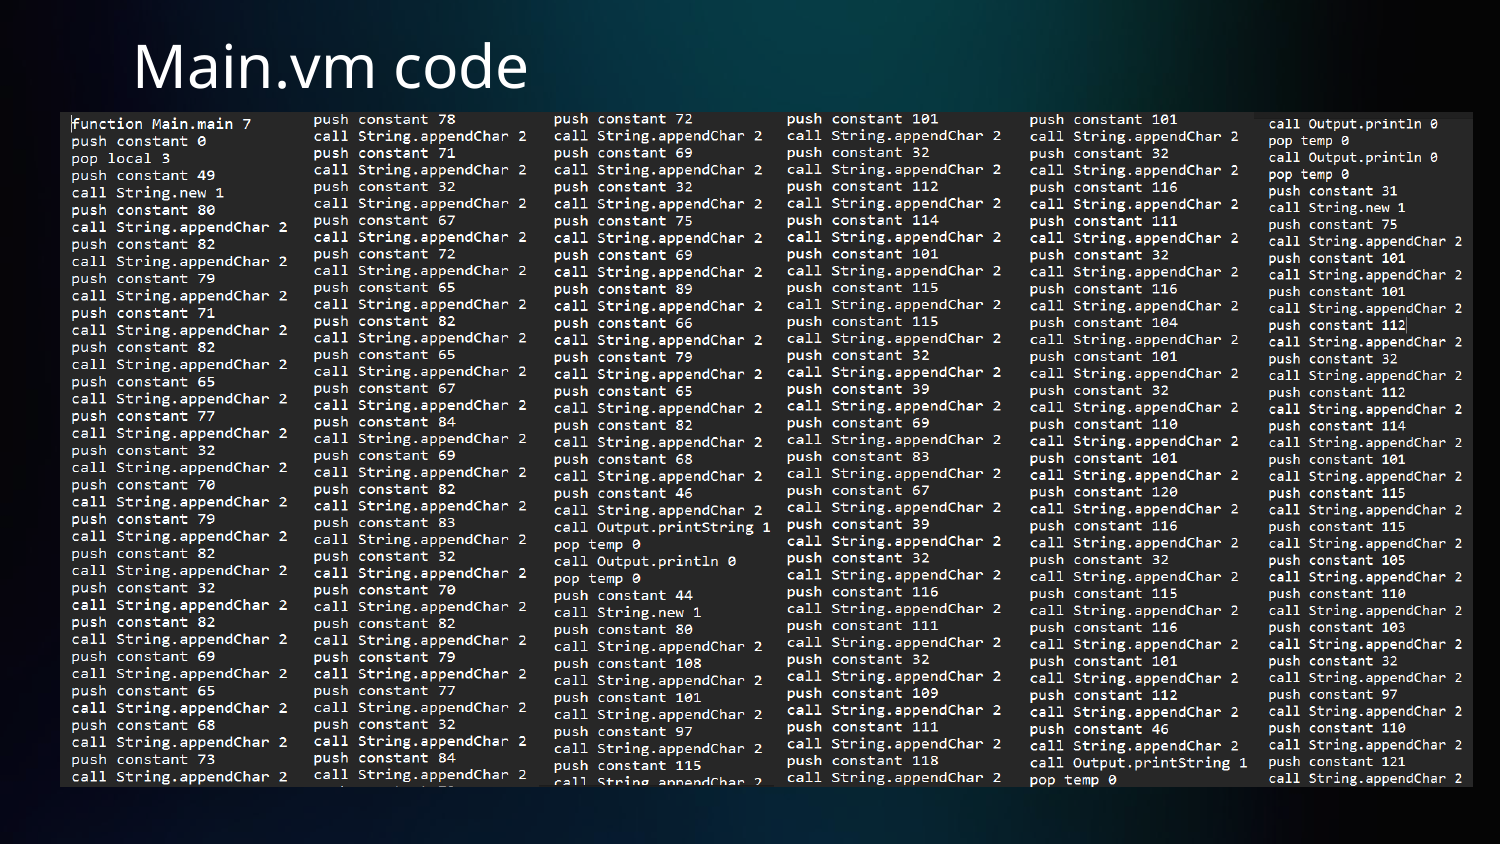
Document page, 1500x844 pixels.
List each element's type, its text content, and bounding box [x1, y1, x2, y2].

picture [0, 0, 1500, 844]
title Main.vm code [117, 28, 1383, 98]
